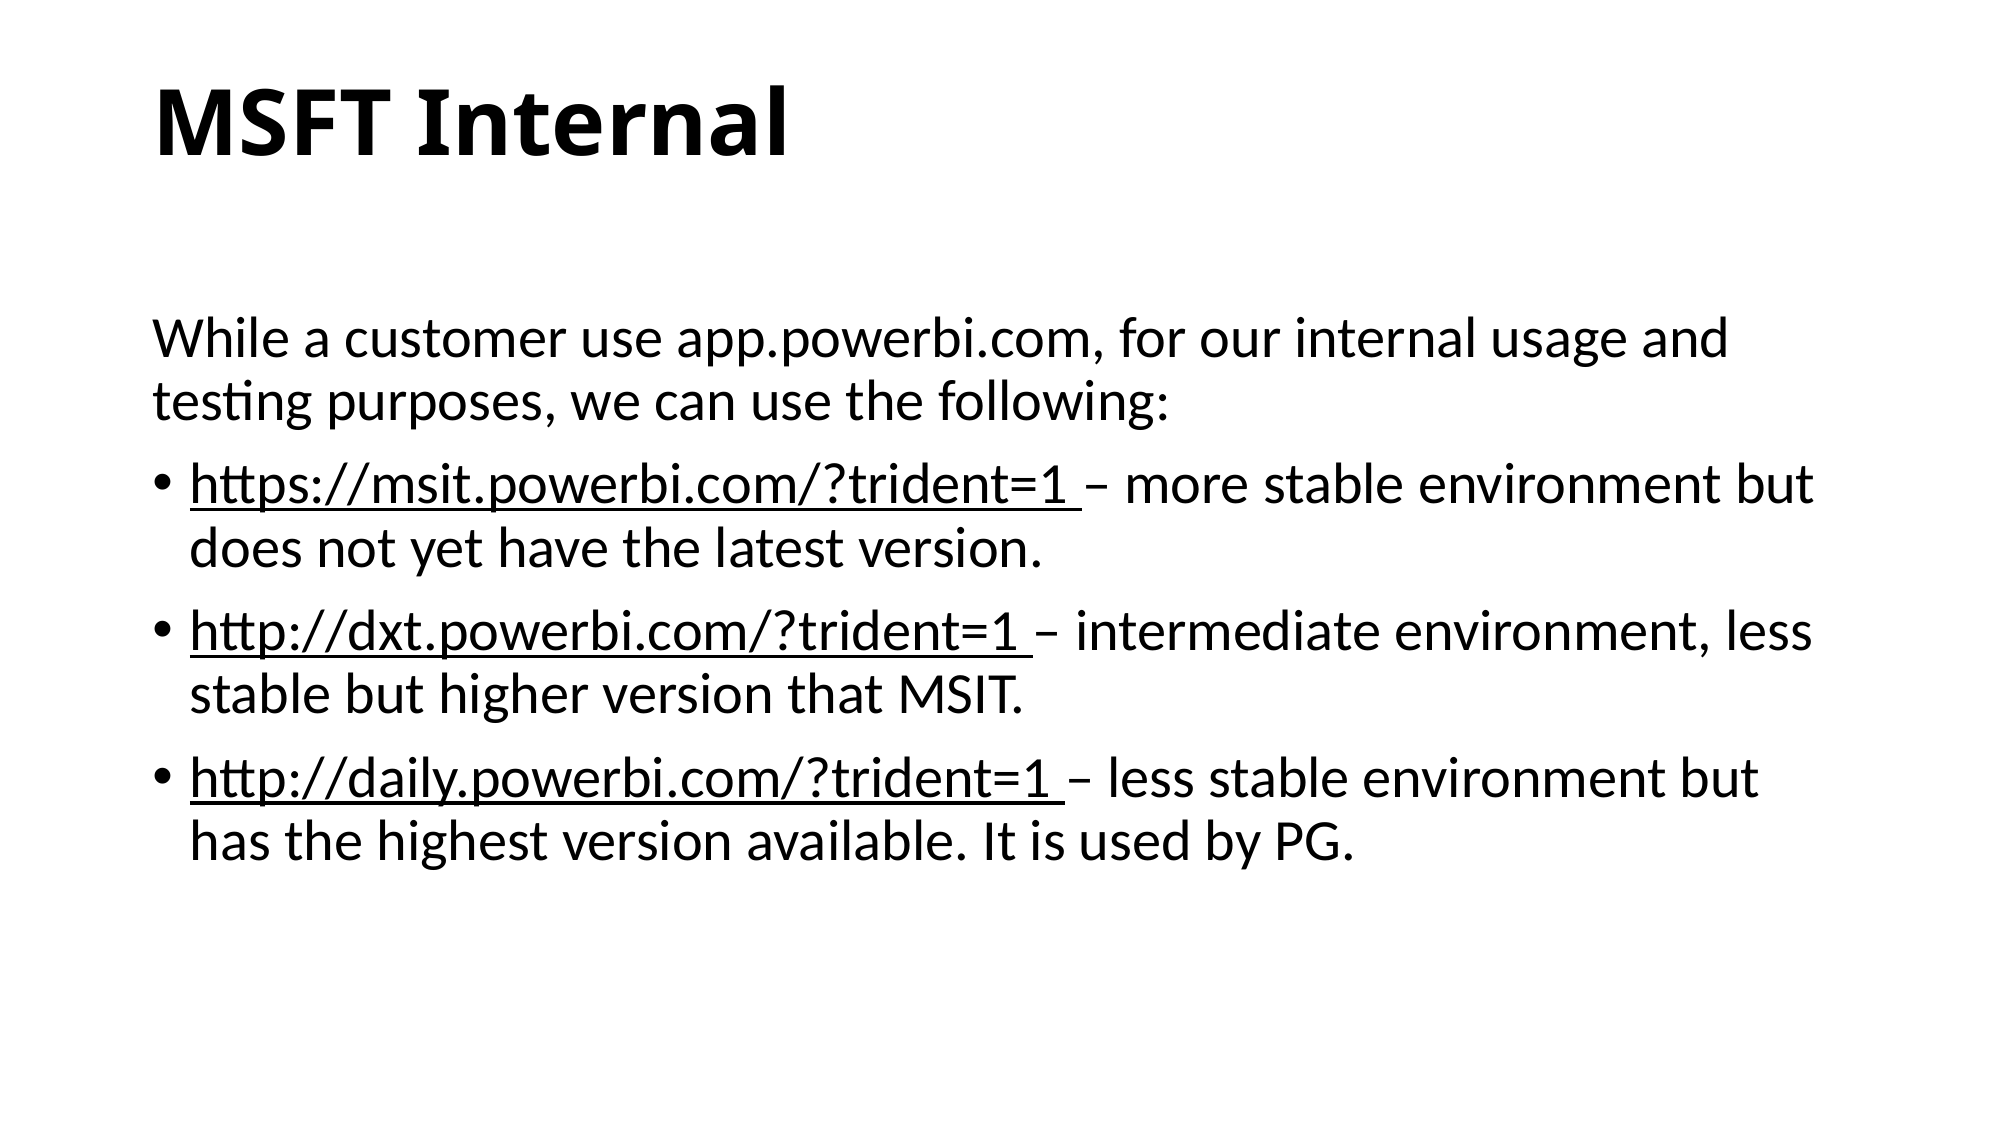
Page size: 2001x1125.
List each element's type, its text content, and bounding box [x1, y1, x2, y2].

title MSFT Internal [137, 59, 1863, 192]
list While a customer use app.powerbi.com, for our internal usage and testing purposes, we can use the following: https://msit.powerbi.com/?trident=1 – more stable environment but does not yet have the latest version. http://dxt.powerbi.com/?trident=1 – intermediate environment, less stable but higher version that MSIT. http://daily.powerbi.com/?trident=1 – less stable environment but has the highest version available. It is used by PG. [137, 299, 1863, 1014]
